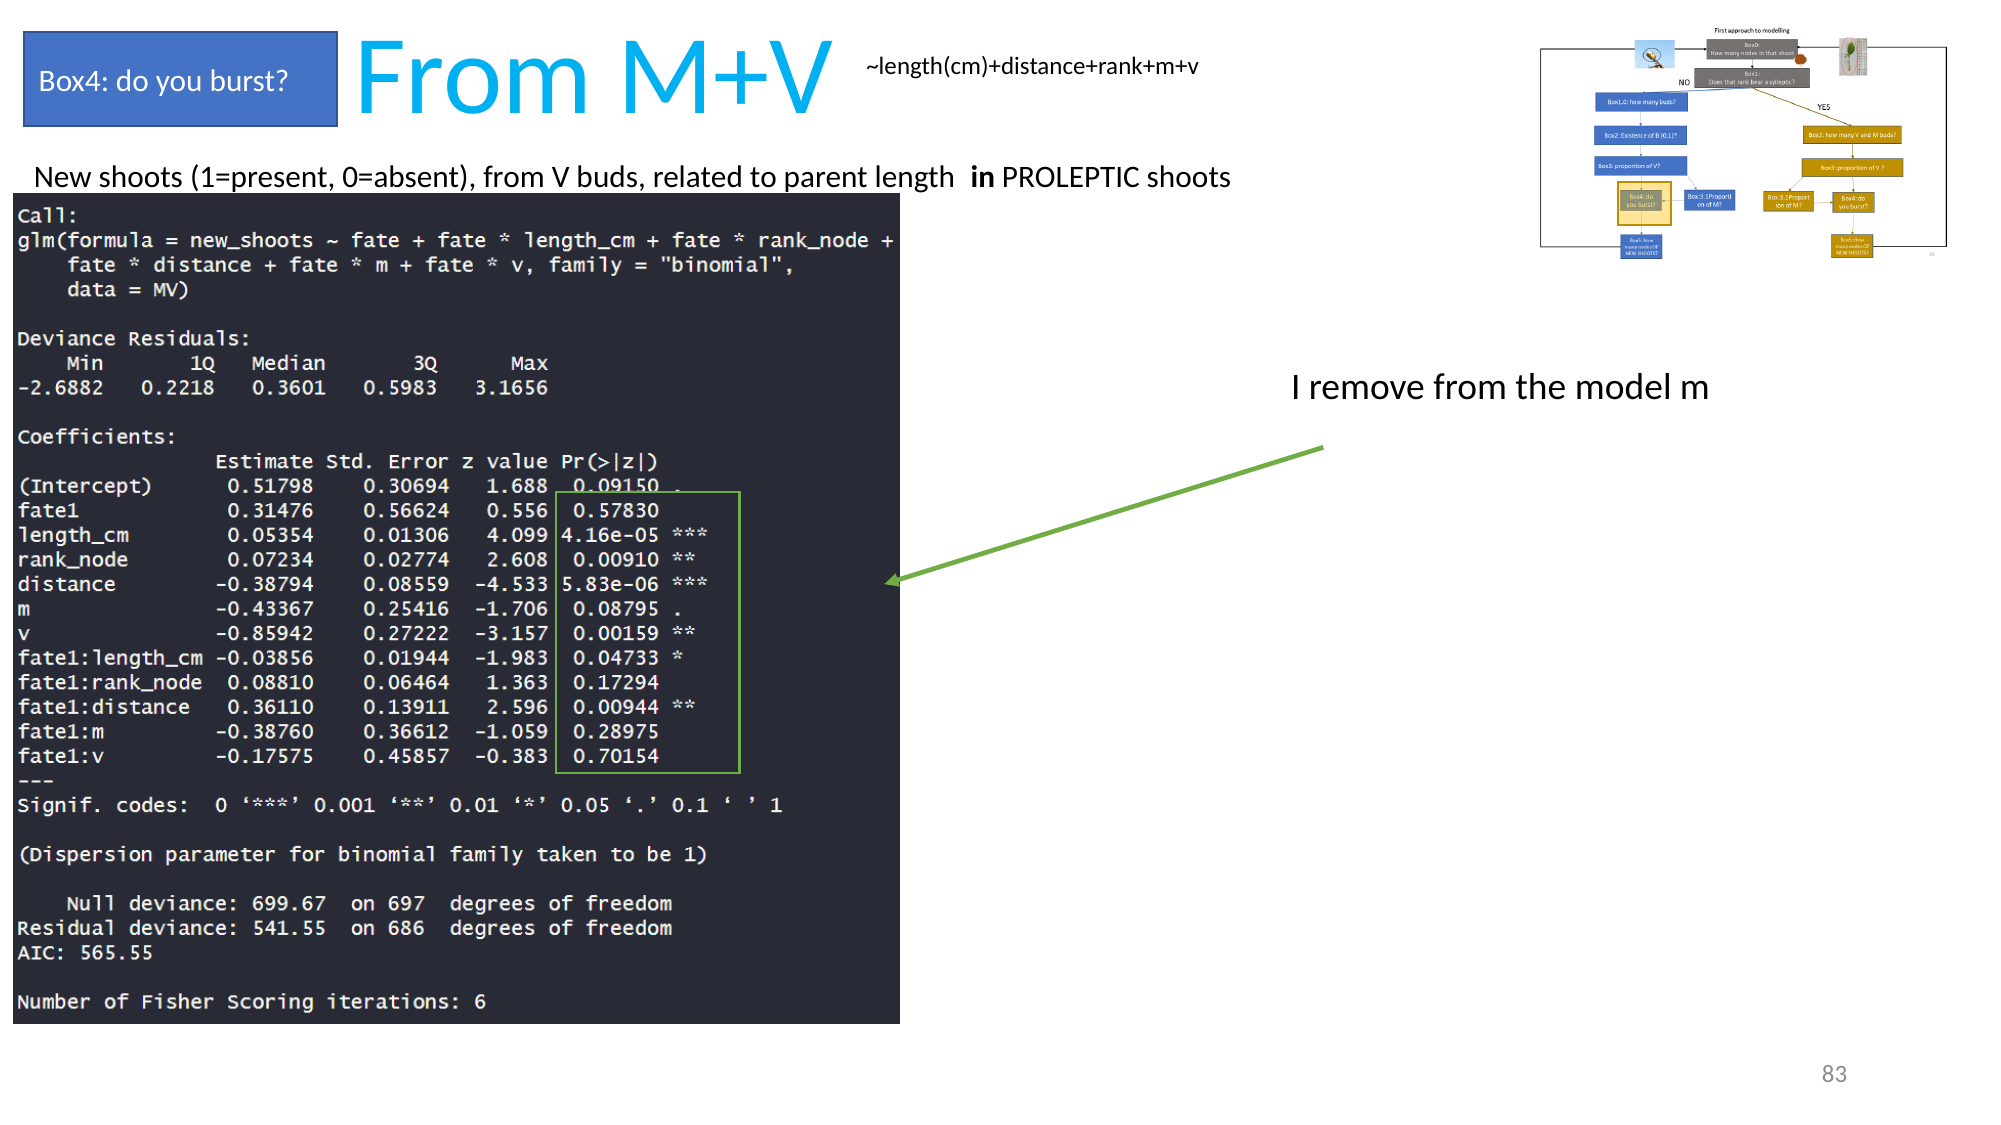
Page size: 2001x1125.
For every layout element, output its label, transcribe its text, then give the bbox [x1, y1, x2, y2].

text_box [884, 447, 1324, 585]
text_box I remove from the model m [1250, 354, 1752, 415]
text_box From M+V [338, 0, 849, 144]
picture [13, 193, 900, 1024]
text_box New shoots (1=present, 0=absent), from V buds, related to parent length in PROLEPTIC shoots [18, 148, 1327, 201]
picture [1535, 22, 1967, 265]
text_box Box4: do you burst? [23, 31, 338, 127]
slide_number 83 [1412, 1042, 1863, 1103]
text_box ~length(cm)+distance+rank+m+v [851, 41, 1535, 87]
